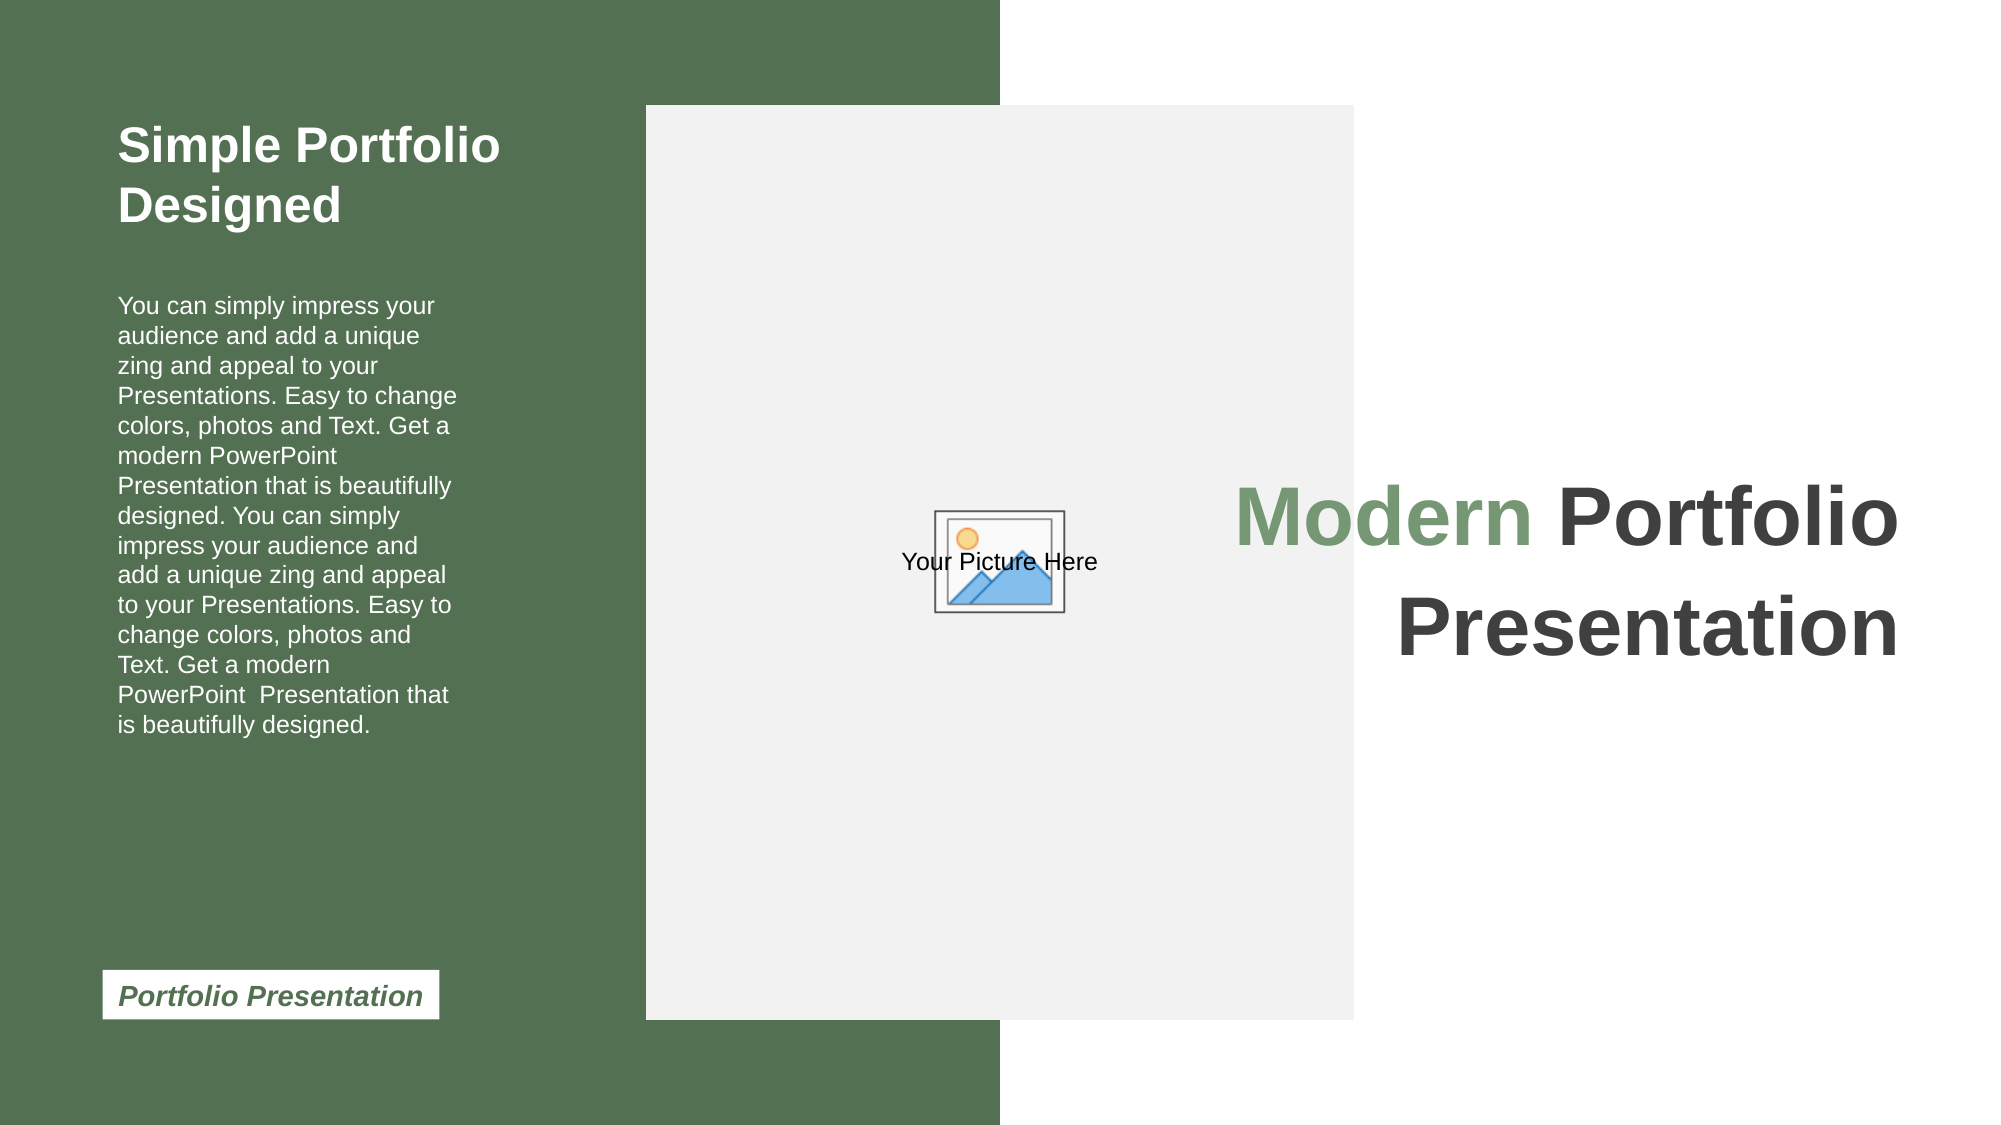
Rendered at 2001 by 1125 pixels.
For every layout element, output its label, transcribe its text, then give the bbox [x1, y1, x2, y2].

picture [646, 104, 1354, 1021]
text_box You can simply impress your audience and add a unique zing and appeal to your Presentations. Easy to change colors, photos and Text. Get a modern PowerPoint Presentation that is beautifully designed. You can simply impress your audience and add a unique zing and appeal to your Presentations. Easy to change colors, photos and Text. Get a modern PowerPoint Presentation that is beautifully designed. [102, 282, 478, 747]
text_box Portfolio Presentation [102, 969, 440, 1020]
text_box Simple Portfolio Designed [102, 104, 538, 240]
text_box Modern Portfolio Presentation [1354, 446, 1915, 679]
